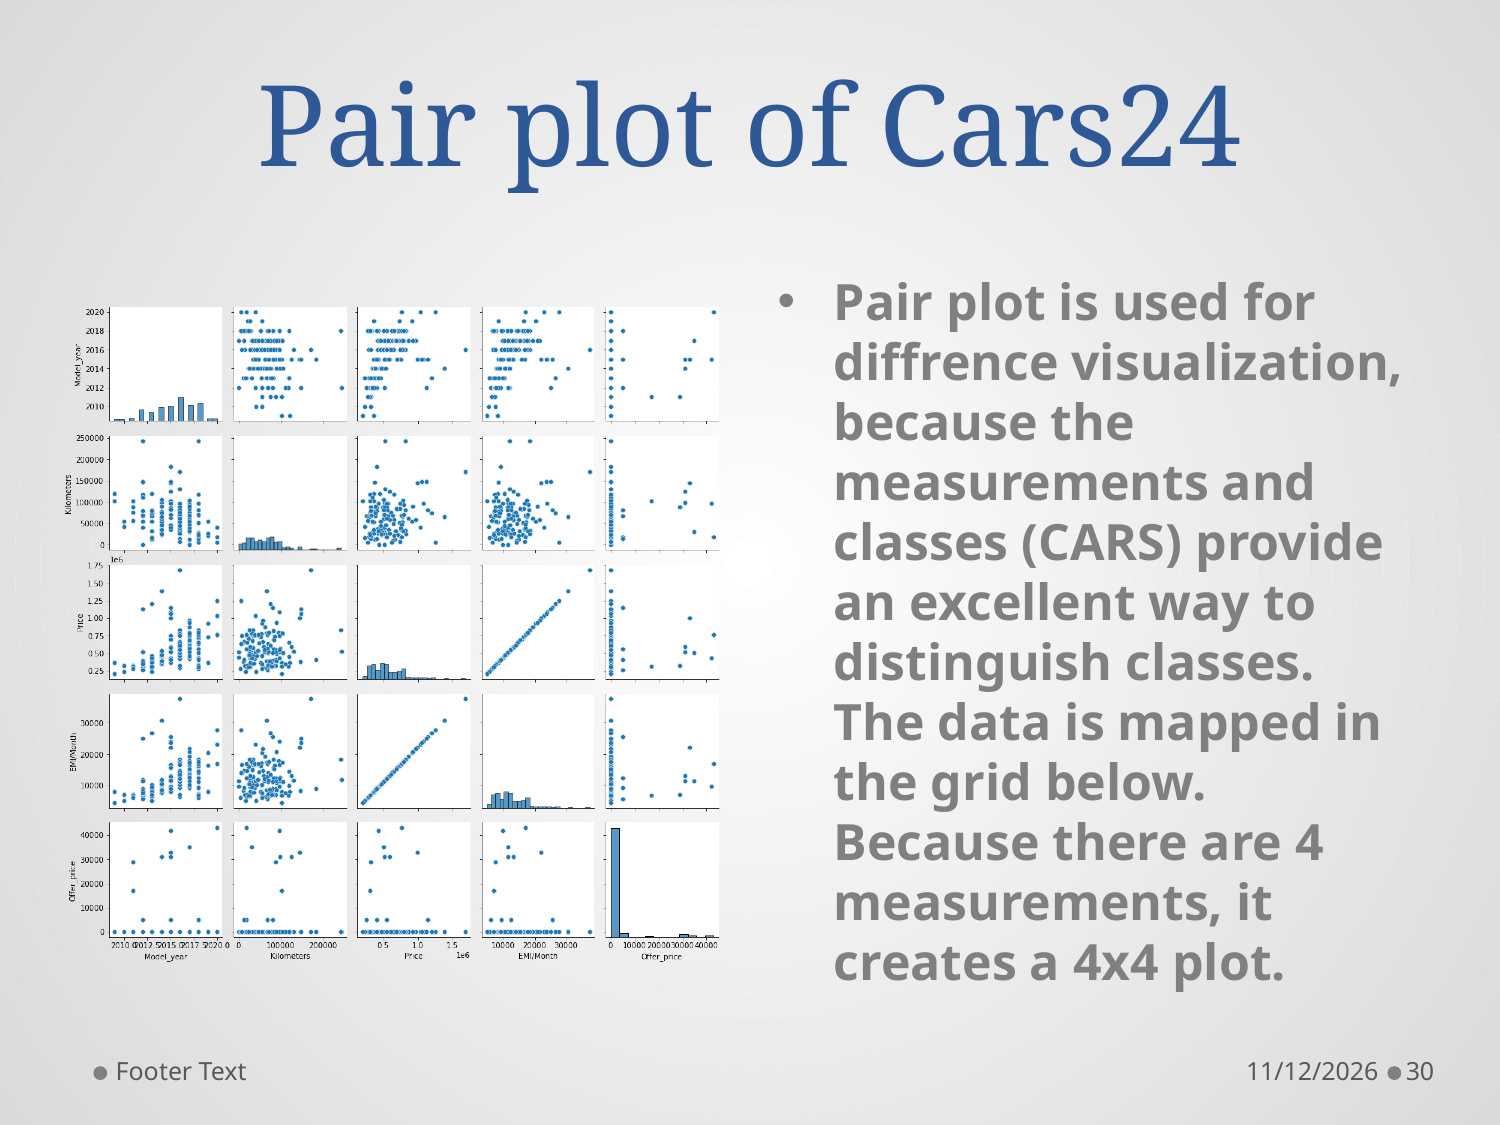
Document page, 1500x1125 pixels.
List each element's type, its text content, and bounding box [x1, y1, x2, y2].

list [59, 301, 724, 966]
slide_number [1043, 1042, 1386, 1103]
list Pair plot is used for diffrence visualization, because the measurements and classes (CARS) provide an excellent way to distinguish classes. The data is mapped in the grid below. Because there are 4 measurements, it creates a 4x4 plot. [762, 262, 1425, 1005]
slide_number 30 [1401, 1042, 1494, 1103]
title Pair plot of Cars24 [75, 54, 1425, 197]
footer Footer Text [108, 1042, 576, 1103]
